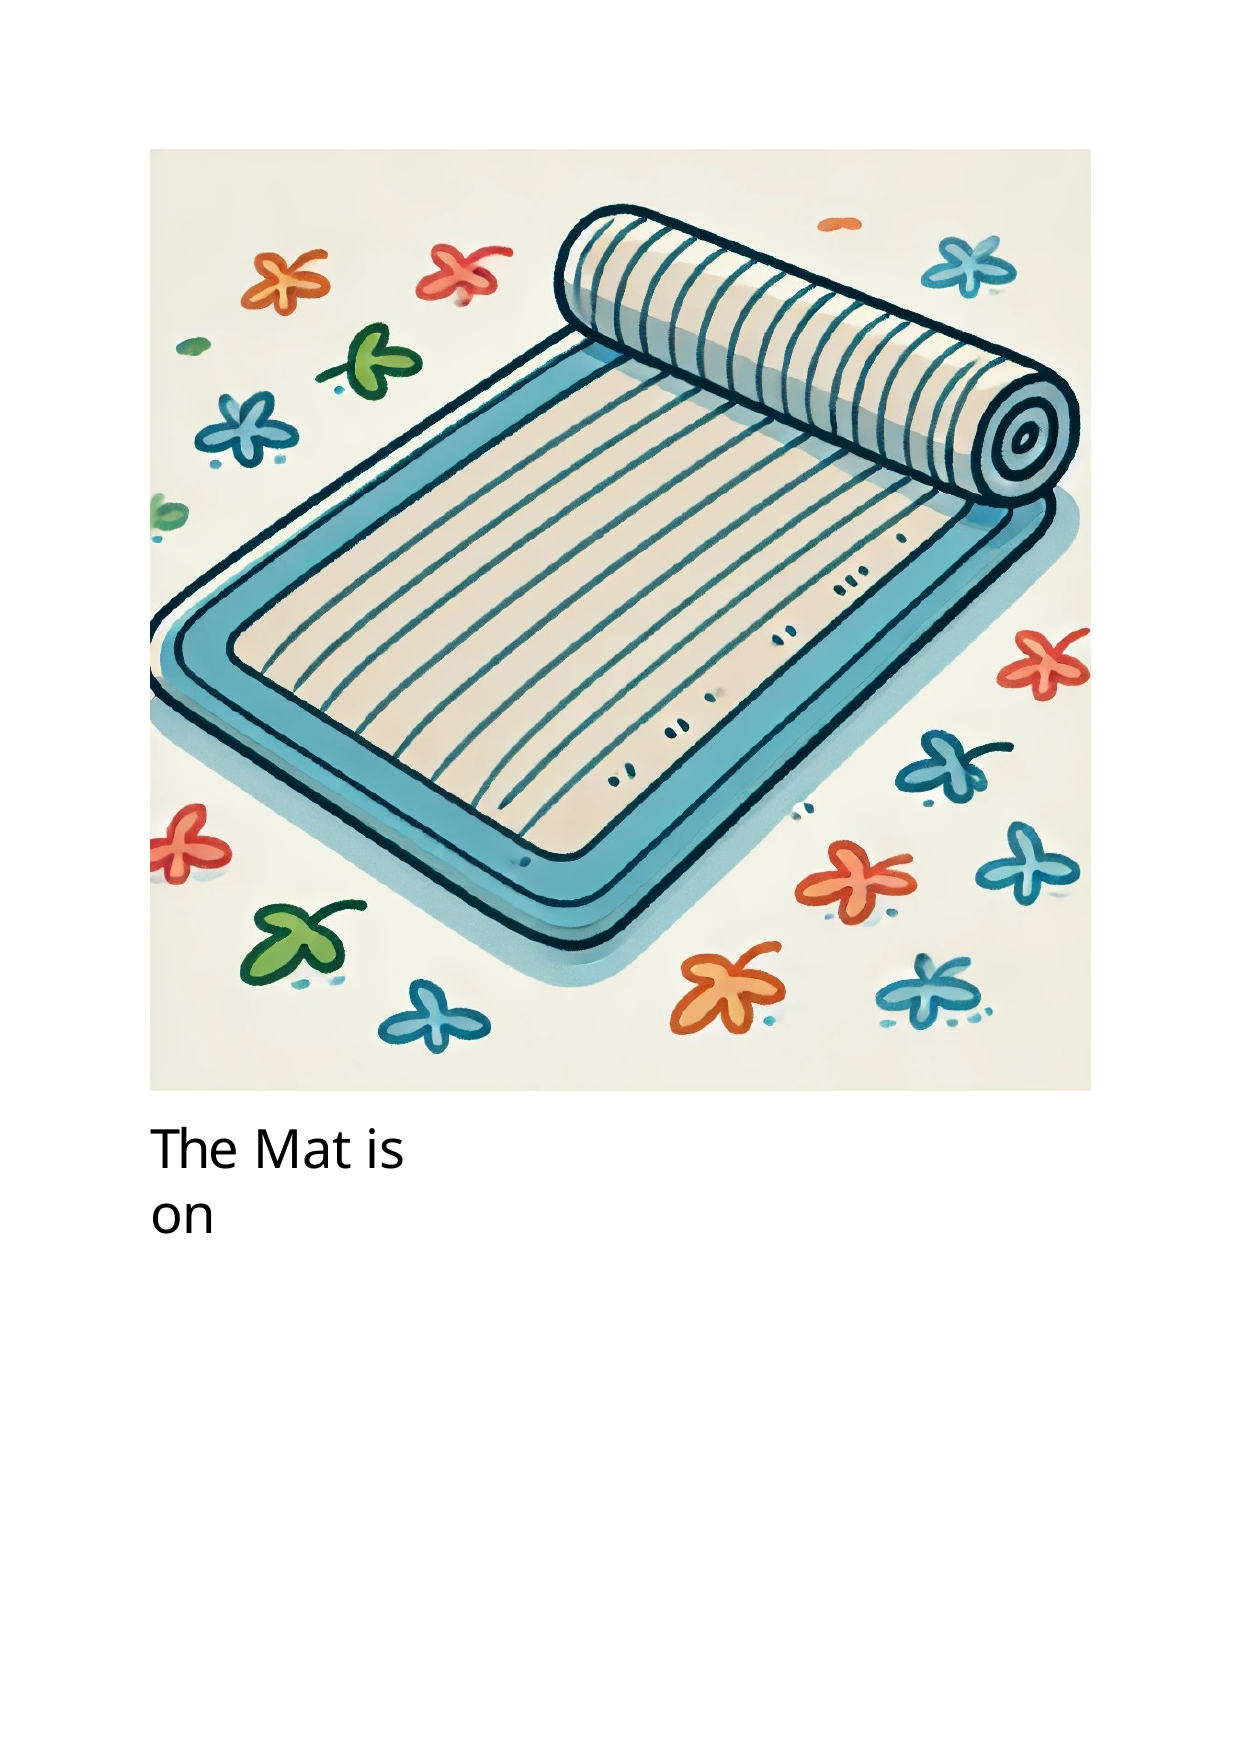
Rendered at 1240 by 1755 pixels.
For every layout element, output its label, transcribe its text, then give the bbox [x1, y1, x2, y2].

picture [149, 149, 1091, 1091]
text_box The Mat is on [147, 1112, 457, 1245]
